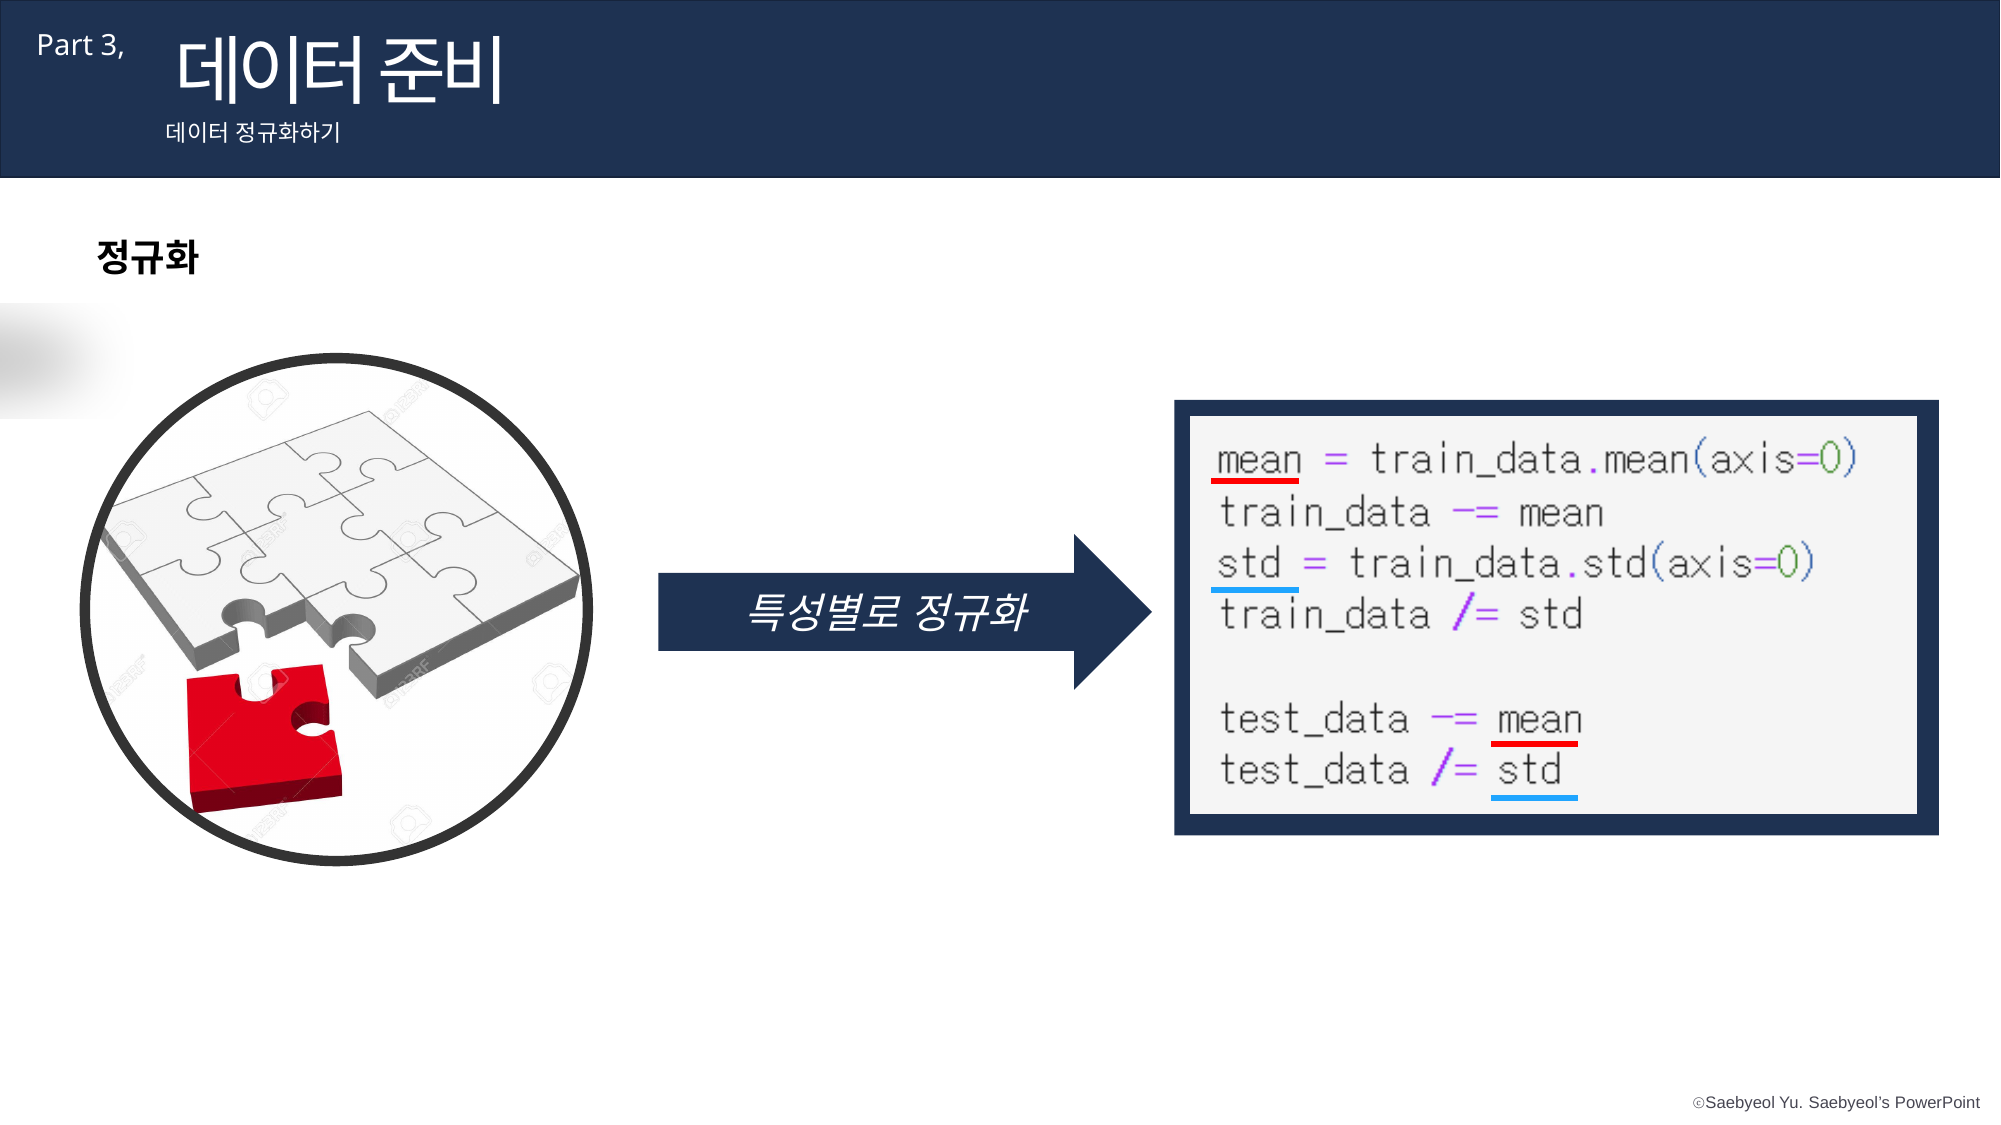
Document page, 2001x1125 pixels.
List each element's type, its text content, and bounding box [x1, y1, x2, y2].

picture [1190, 416, 1917, 814]
text_box 특성별로 정규화 [657, 531, 1154, 693]
text_box 데이터 정규화하기 [151, 110, 358, 154]
text_box 정규화 [81, 226, 215, 287]
text_box [1173, 399, 1940, 836]
text_box [0, 0, 2000, 178]
text_box 데이터 준비 [160, 16, 525, 122]
picture [84, 358, 588, 862]
text_box Part 3, [21, 19, 148, 69]
